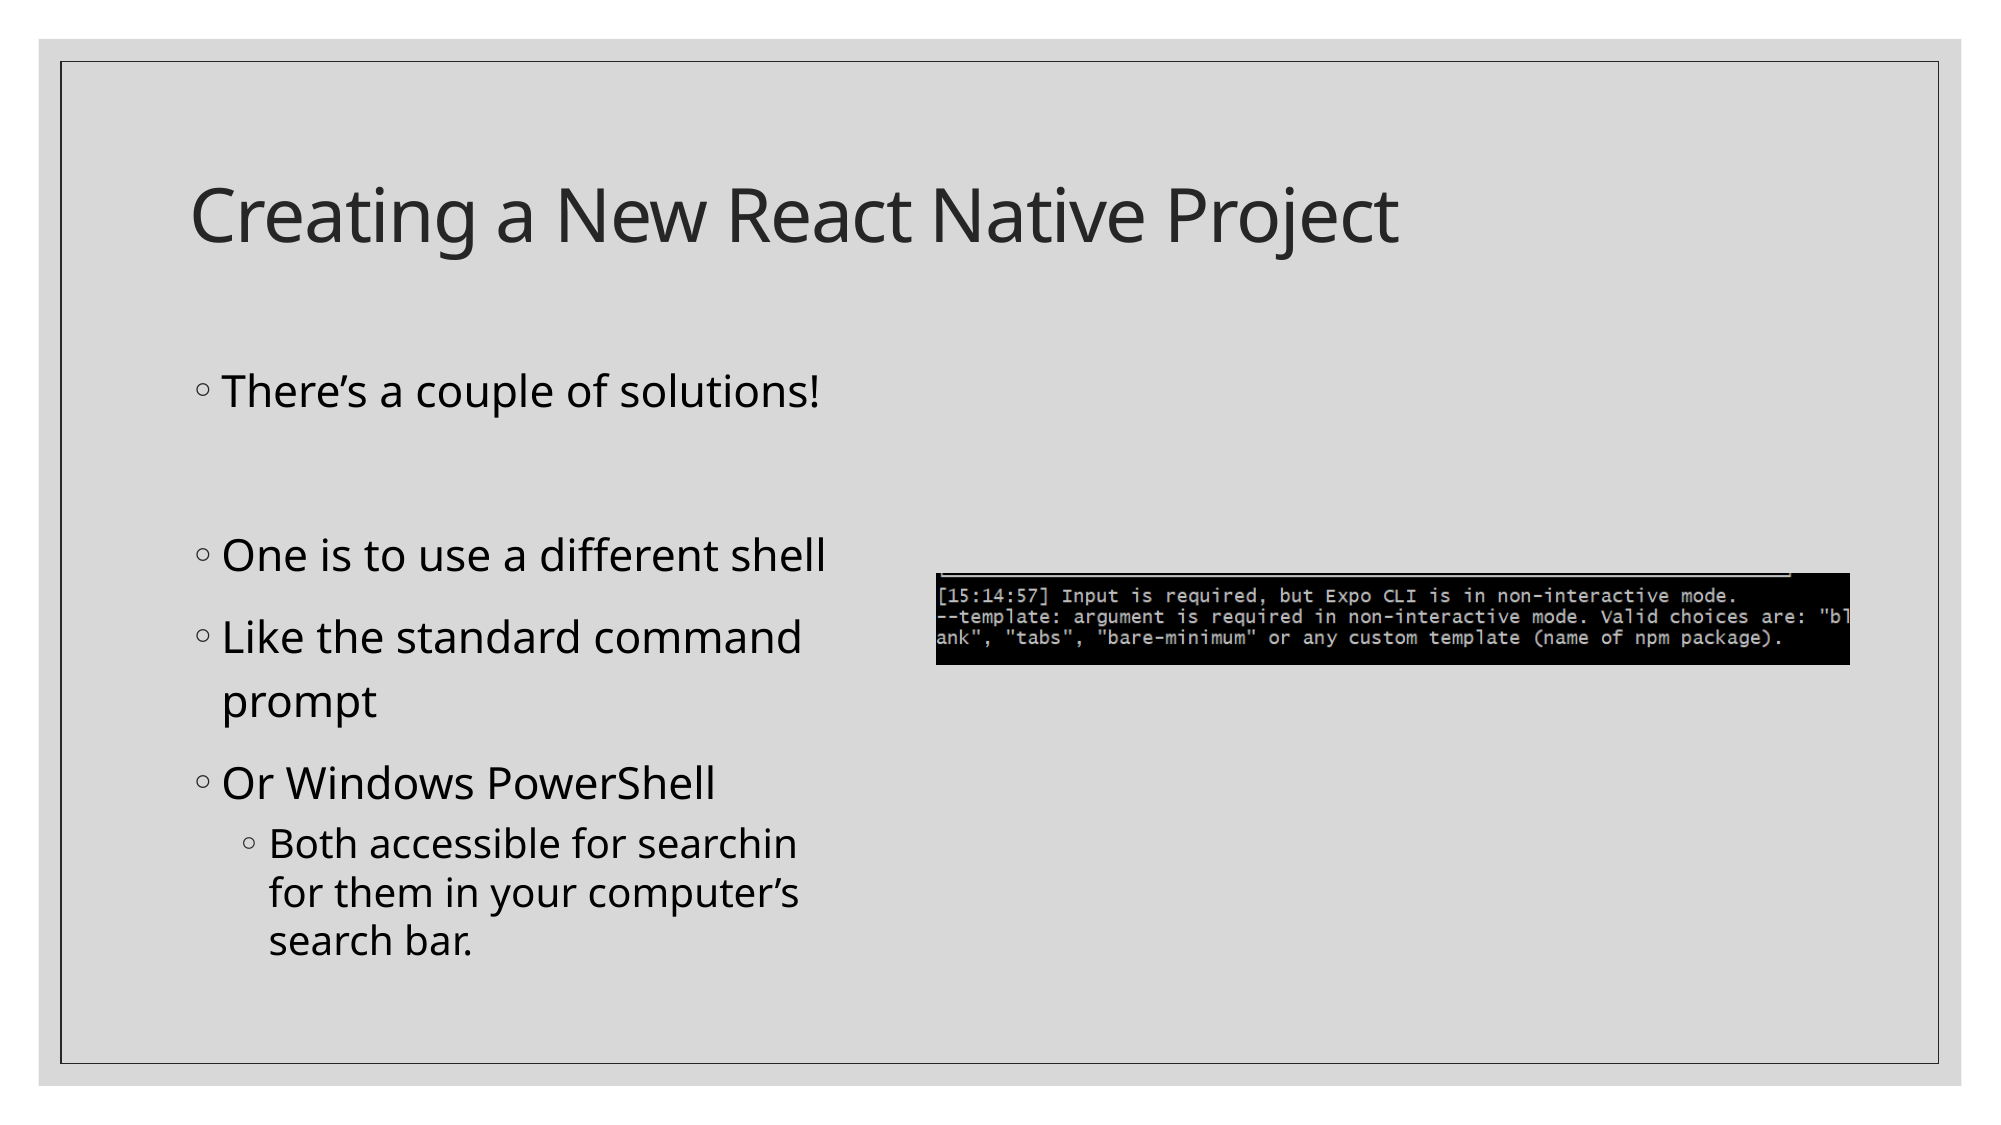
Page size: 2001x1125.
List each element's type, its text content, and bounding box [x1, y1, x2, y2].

picture [935, 573, 1850, 665]
title Creating a New React Native Project [174, 105, 1825, 331]
list There’s a couple of solutions! One is to use a different shell Like the standard command prompt Or Windows PowerShell Both accessible for searchin for them in your computer’s search bar. [174, 345, 845, 986]
